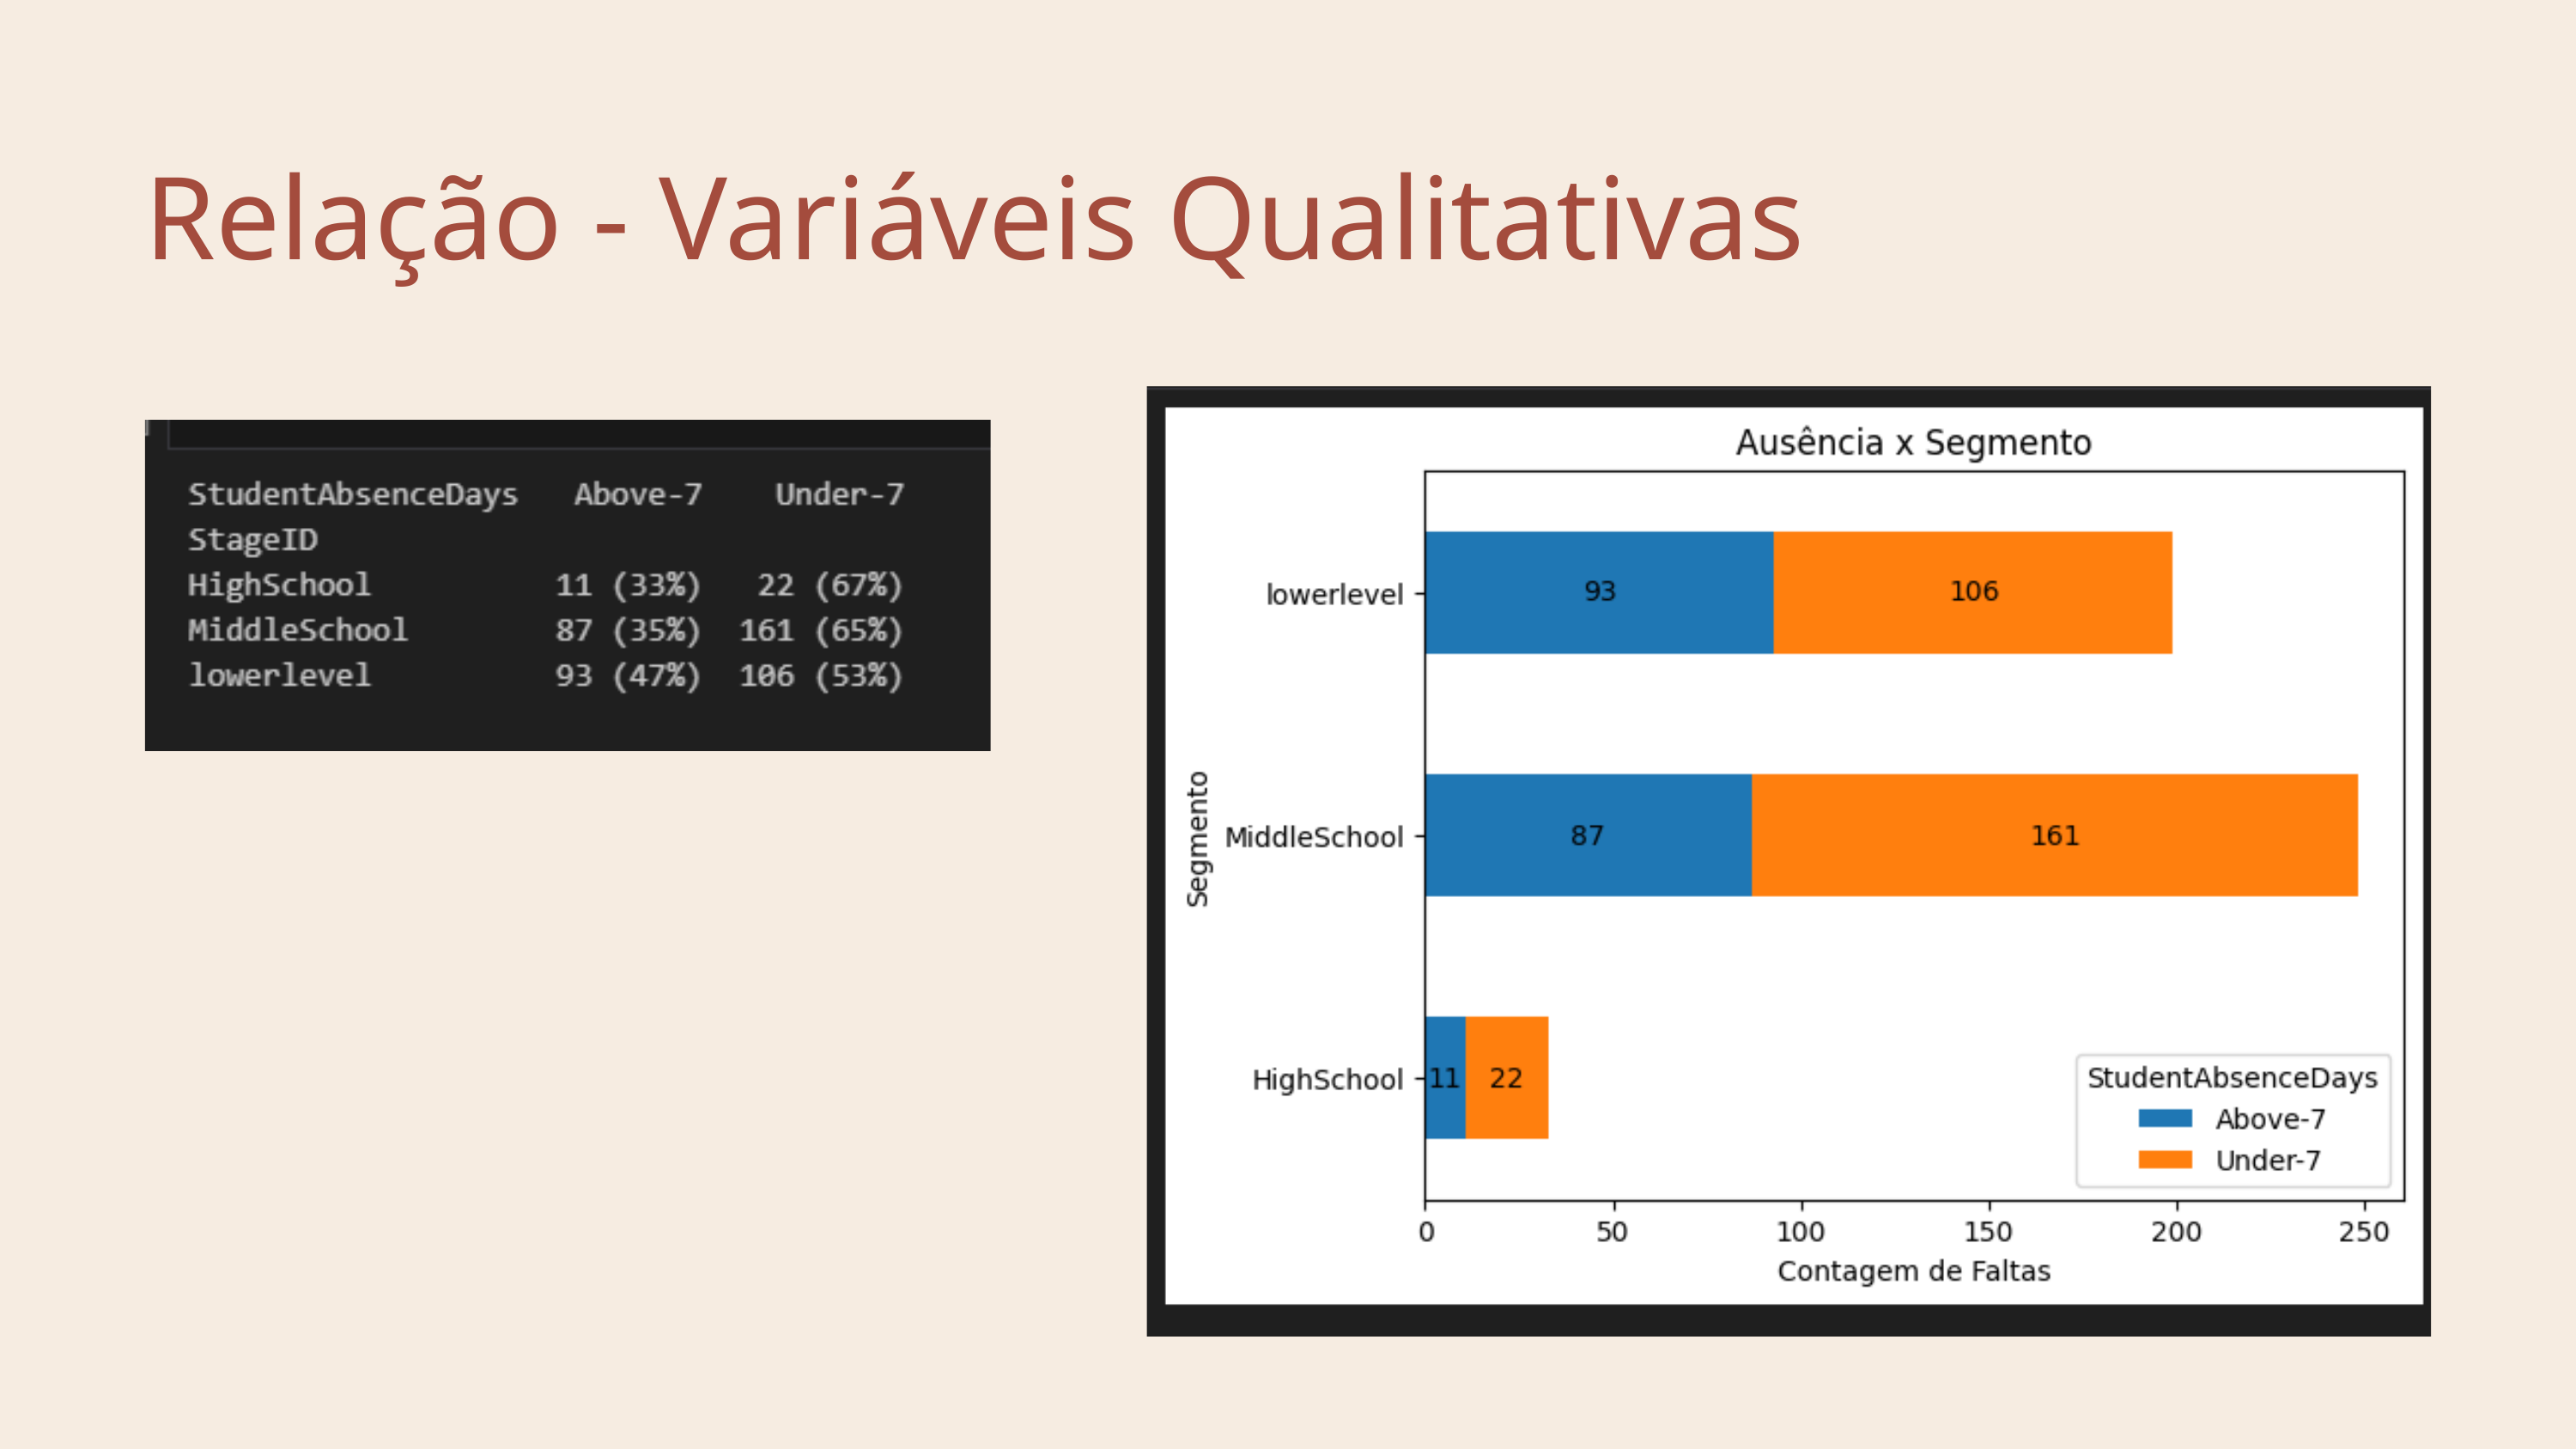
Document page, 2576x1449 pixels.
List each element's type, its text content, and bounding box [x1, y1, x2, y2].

text_box [144, 420, 991, 751]
text_box Relação - Variáveis Qualitativas [144, 144, 2042, 282]
text_box [1146, 386, 2432, 1337]
